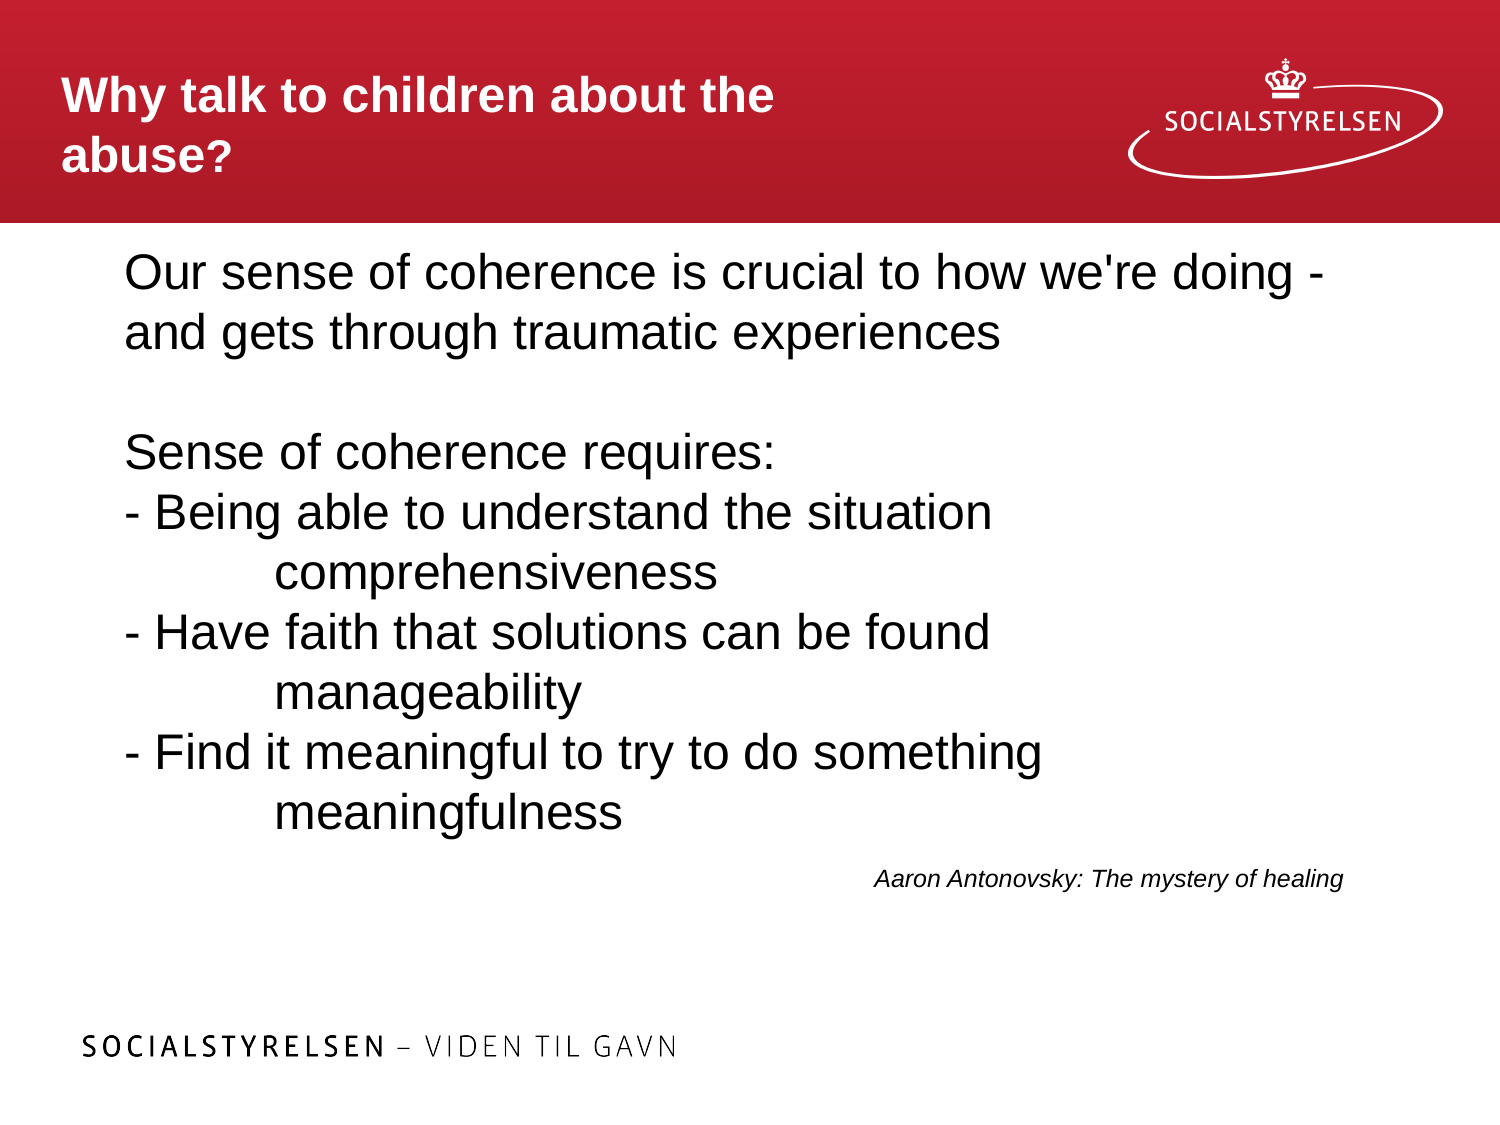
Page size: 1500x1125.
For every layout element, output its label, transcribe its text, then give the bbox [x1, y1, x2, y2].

picture [0, 223, 1500, 1125]
title Why talk to children about the abuse? [45, 54, 915, 154]
list Our sense of coherence is crucial to how we're doing - and gets through traumatic experiences Sense of coherence requires: - Being able to understand the situation comprehensiveness - Have faith that solutions can be found manageability - Find it meaningful to try to do something meaningfulness Aaron Antonovsky: The mystery of healing [52, 231, 1389, 960]
picture [1128, 58, 1443, 179]
